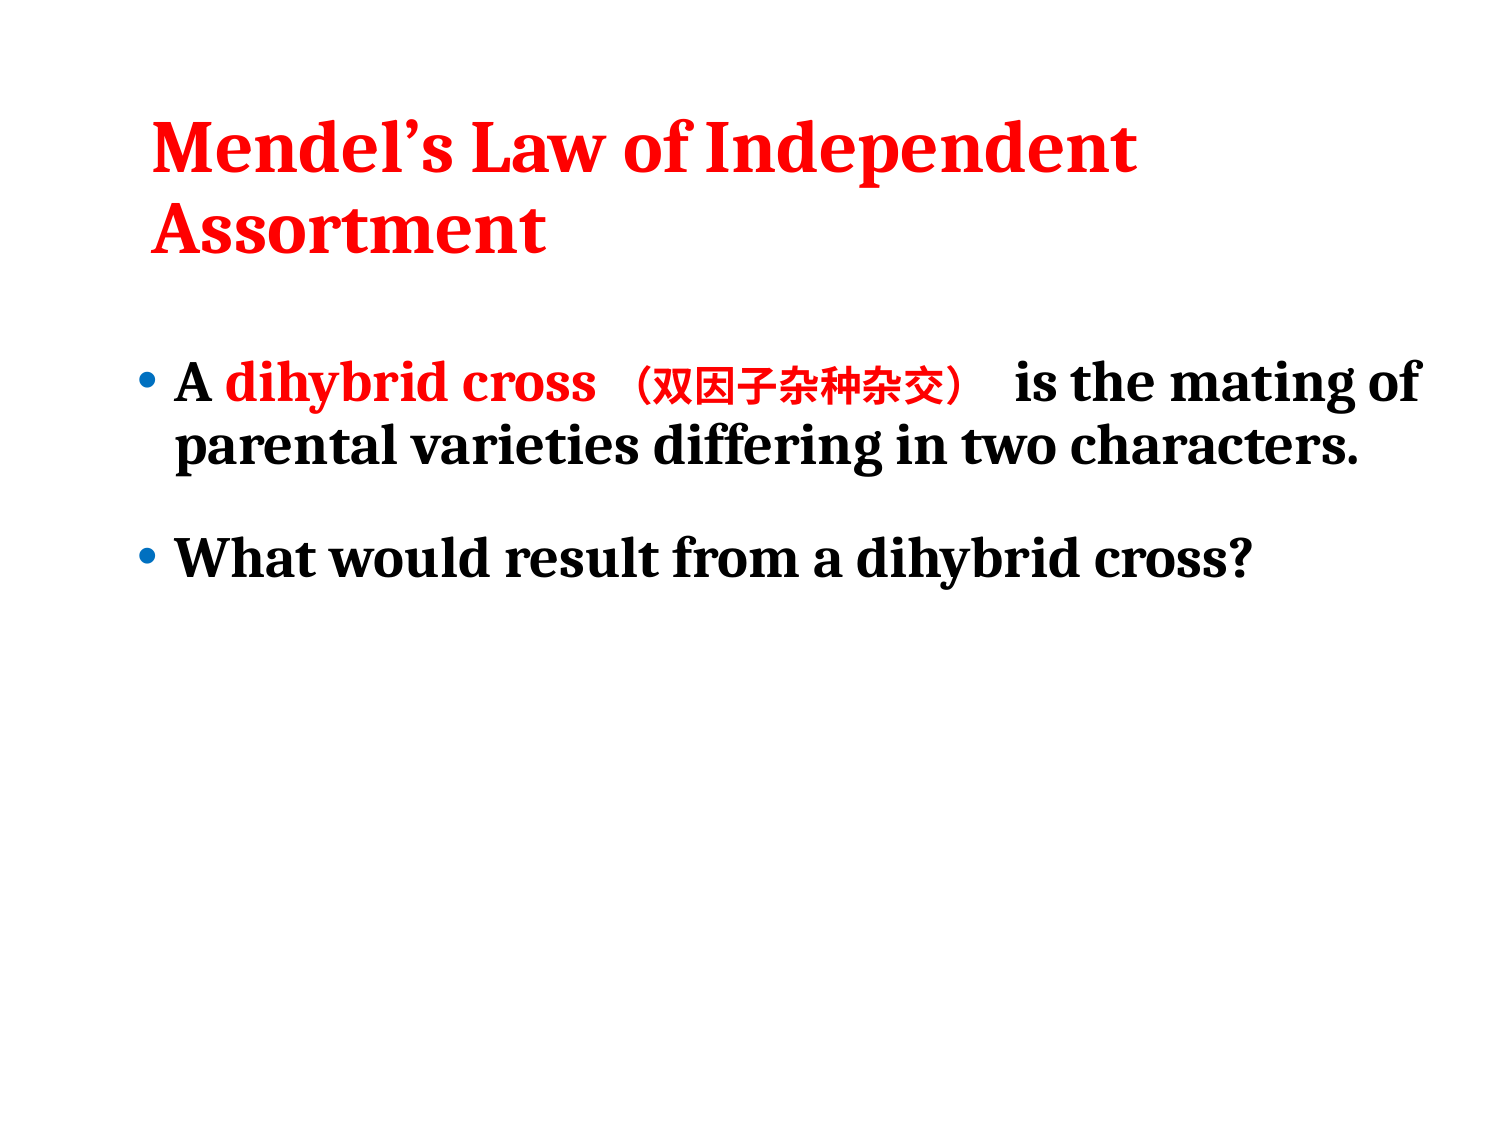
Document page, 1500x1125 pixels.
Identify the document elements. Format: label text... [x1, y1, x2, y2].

title Mendel’s Law of Independent Assortment [136, 100, 1475, 233]
list A dihybrid cross（双因子杂种杂交） is the mating of parental varieties differing in two characters. What would result from a dihybrid cross? [122, 343, 1462, 1050]
